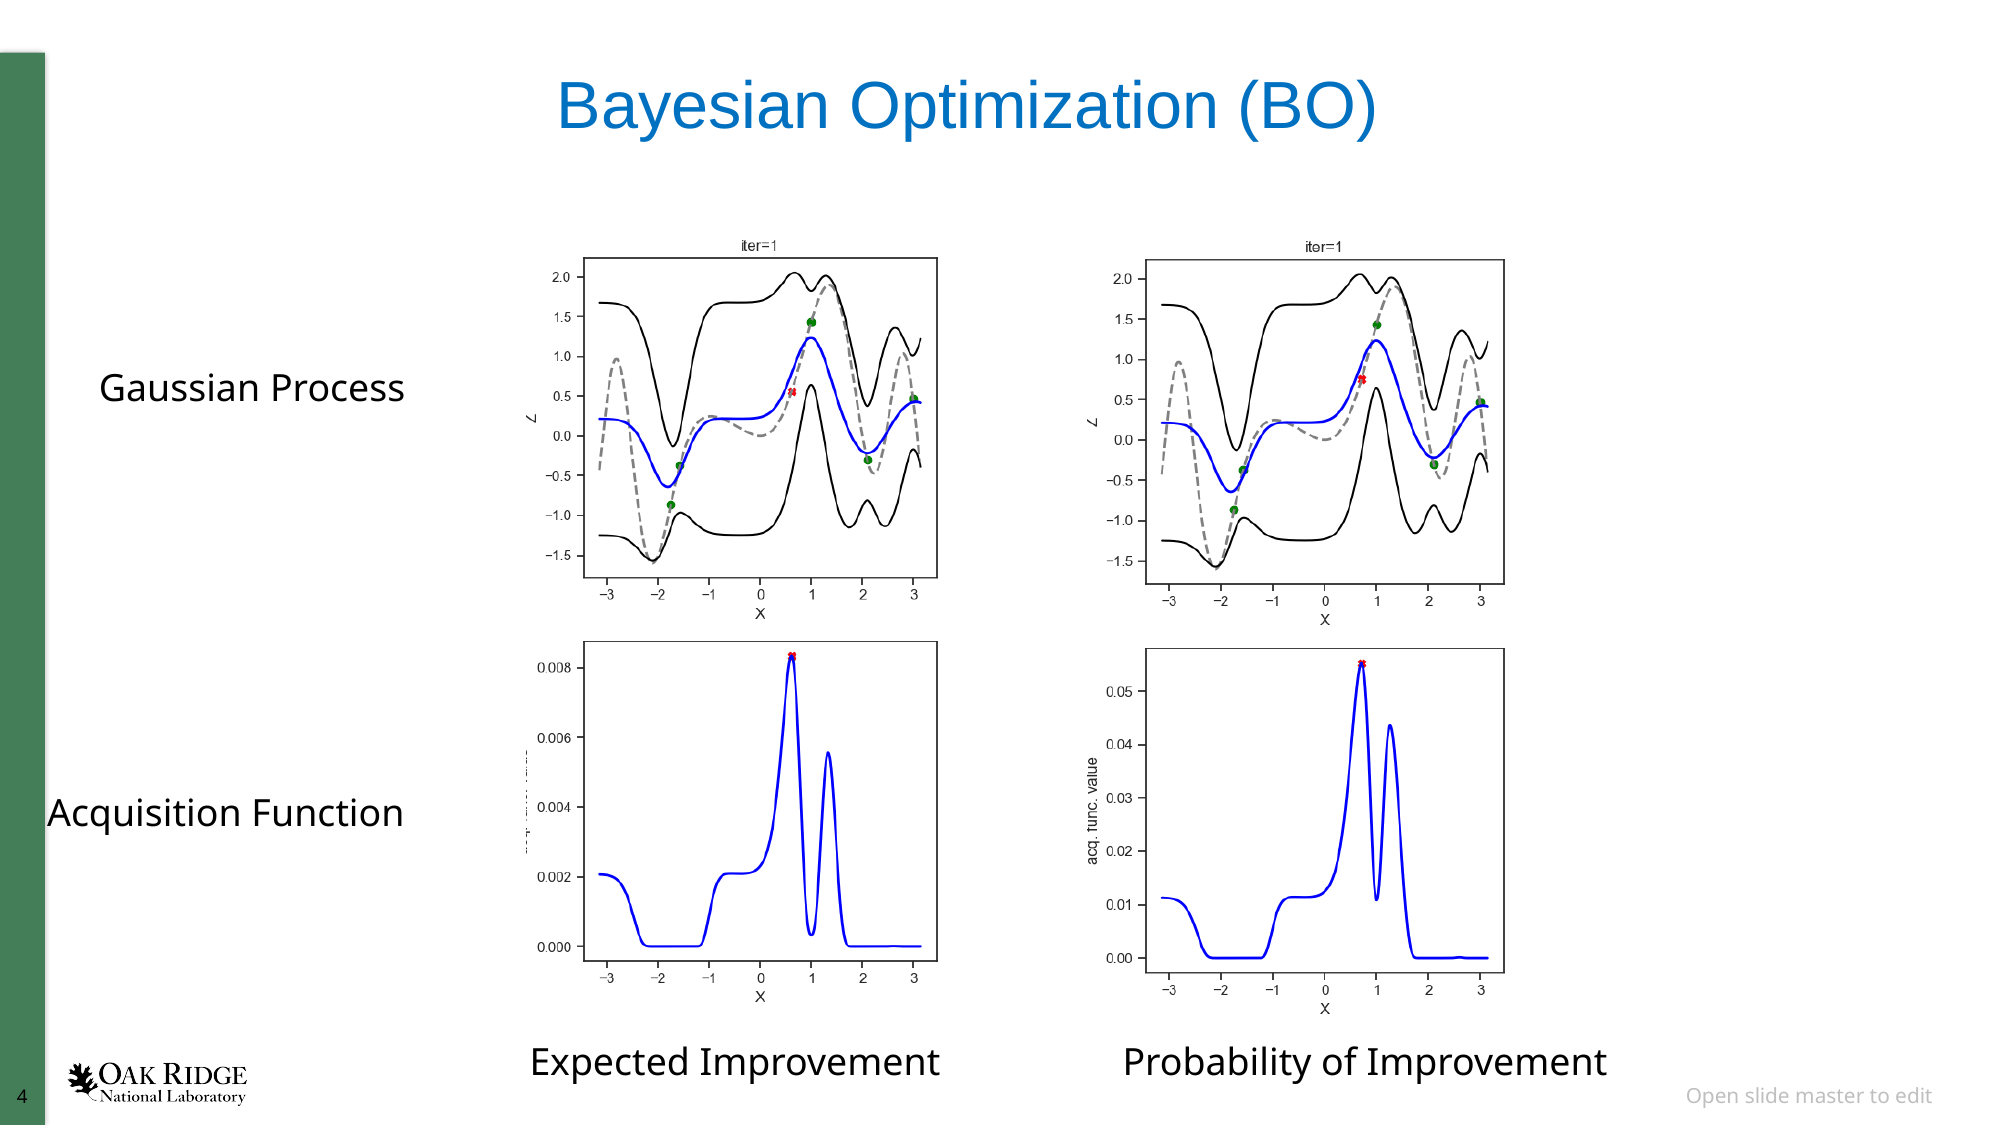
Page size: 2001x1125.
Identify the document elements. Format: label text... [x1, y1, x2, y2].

text_box Gaussian Process [84, 362, 421, 418]
text_box Probability of Improvement [1107, 1035, 1623, 1091]
text_box Acquisition Function [32, 787, 421, 843]
text_box Bayesian Optimization (BO) [541, 54, 1395, 150]
picture [67, 1062, 247, 1106]
picture [525, 148, 983, 1061]
text_box Expected Improvement [514, 1035, 956, 1091]
picture [1087, 148, 1551, 1074]
